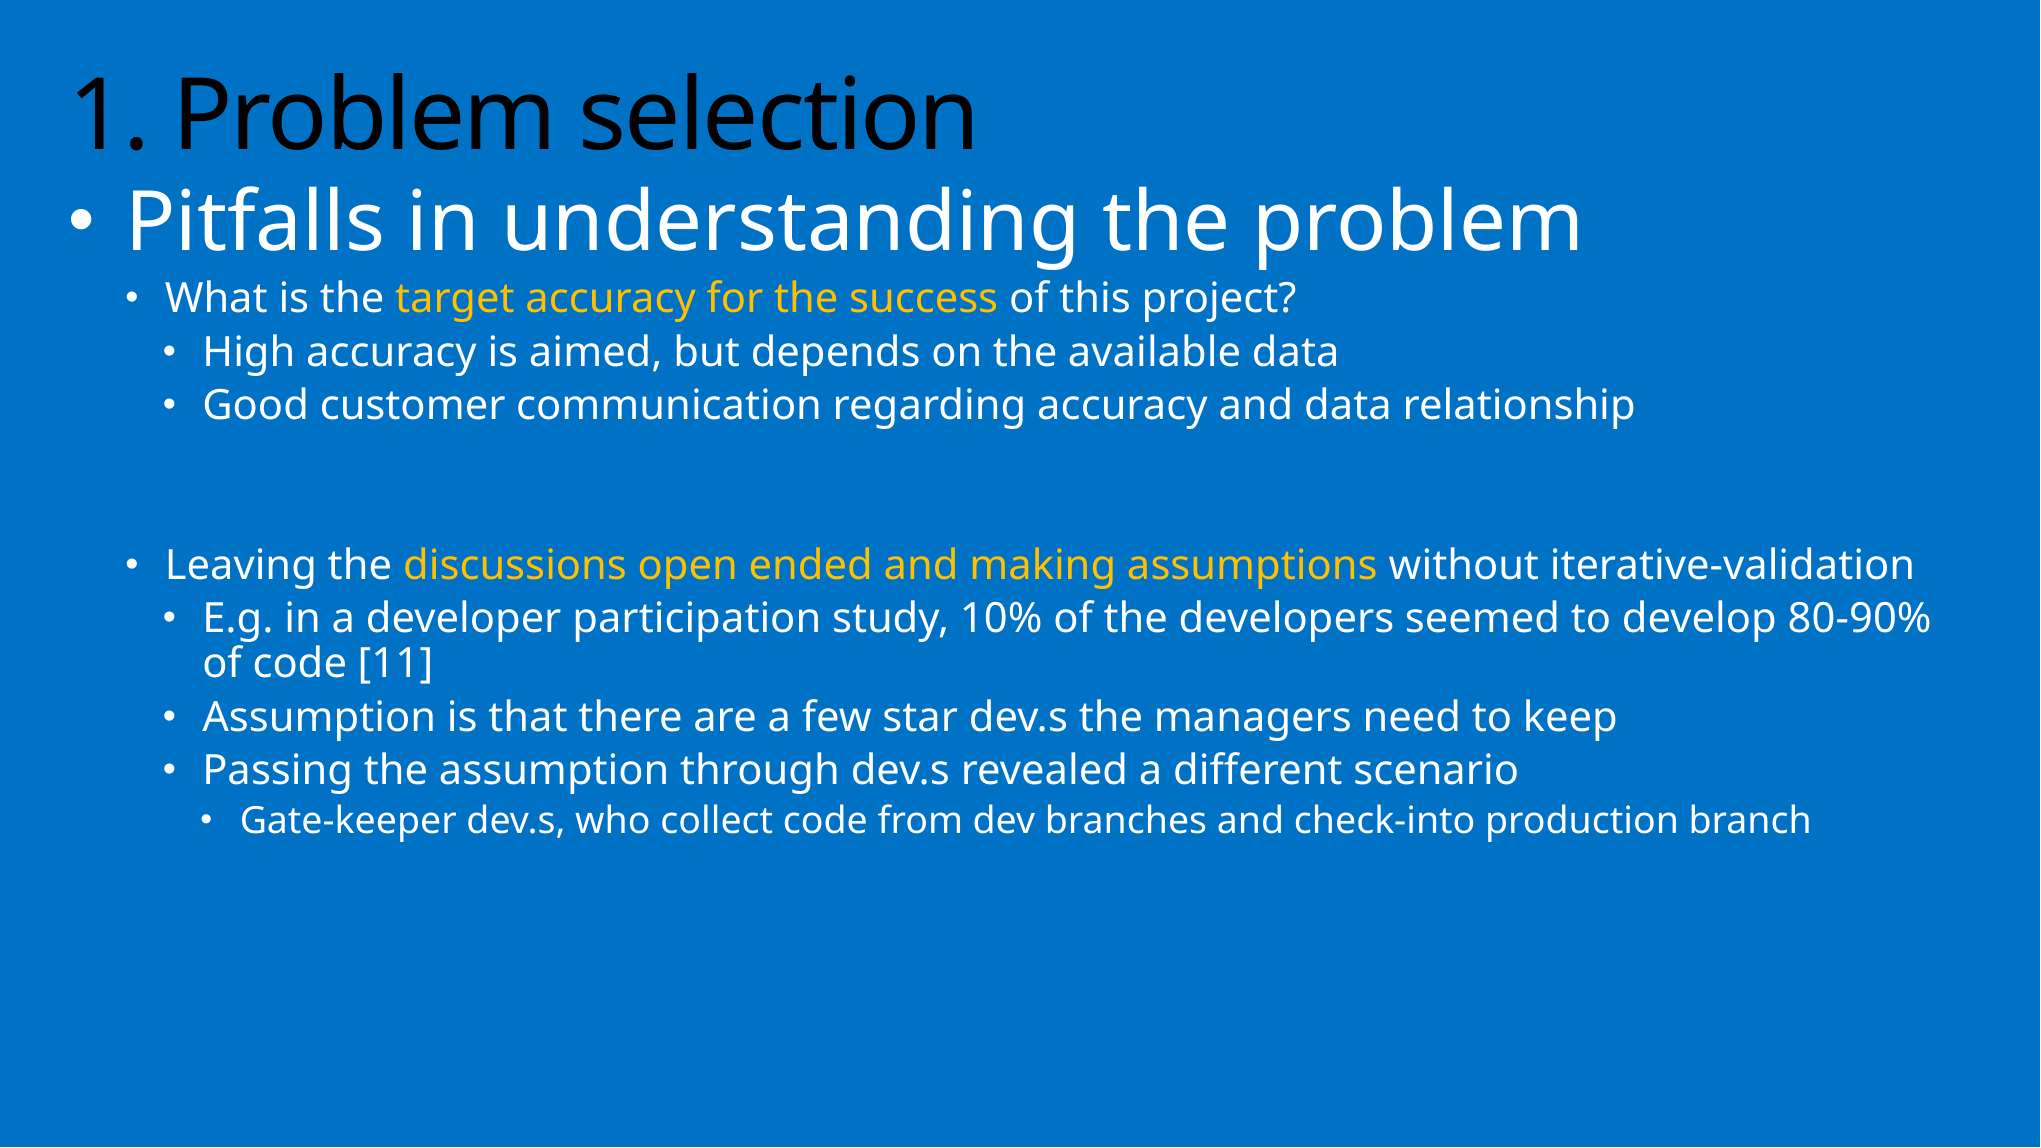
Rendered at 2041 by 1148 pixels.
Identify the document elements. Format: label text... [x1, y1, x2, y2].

list Pitfalls in understanding the problem What is the target accuracy for the success of this project? High accuracy is aimed, but depends on the available data Good customer communication regarding accuracy and data relationship Leaving the discussions open ended and making assumptions without iterative-validation E.g. in a developer participation study, 10% of the developers seemed to develop 80-90% of code [11] Assumption is that there are a few star dev.s the managers need to keep Passing the assumption through dev.s revealed a different scenario Gate-keeper dev.s, who collect code from dev branches and check-into production branch [45, 163, 1996, 947]
title 1. Problem selection [45, 48, 1996, 163]
